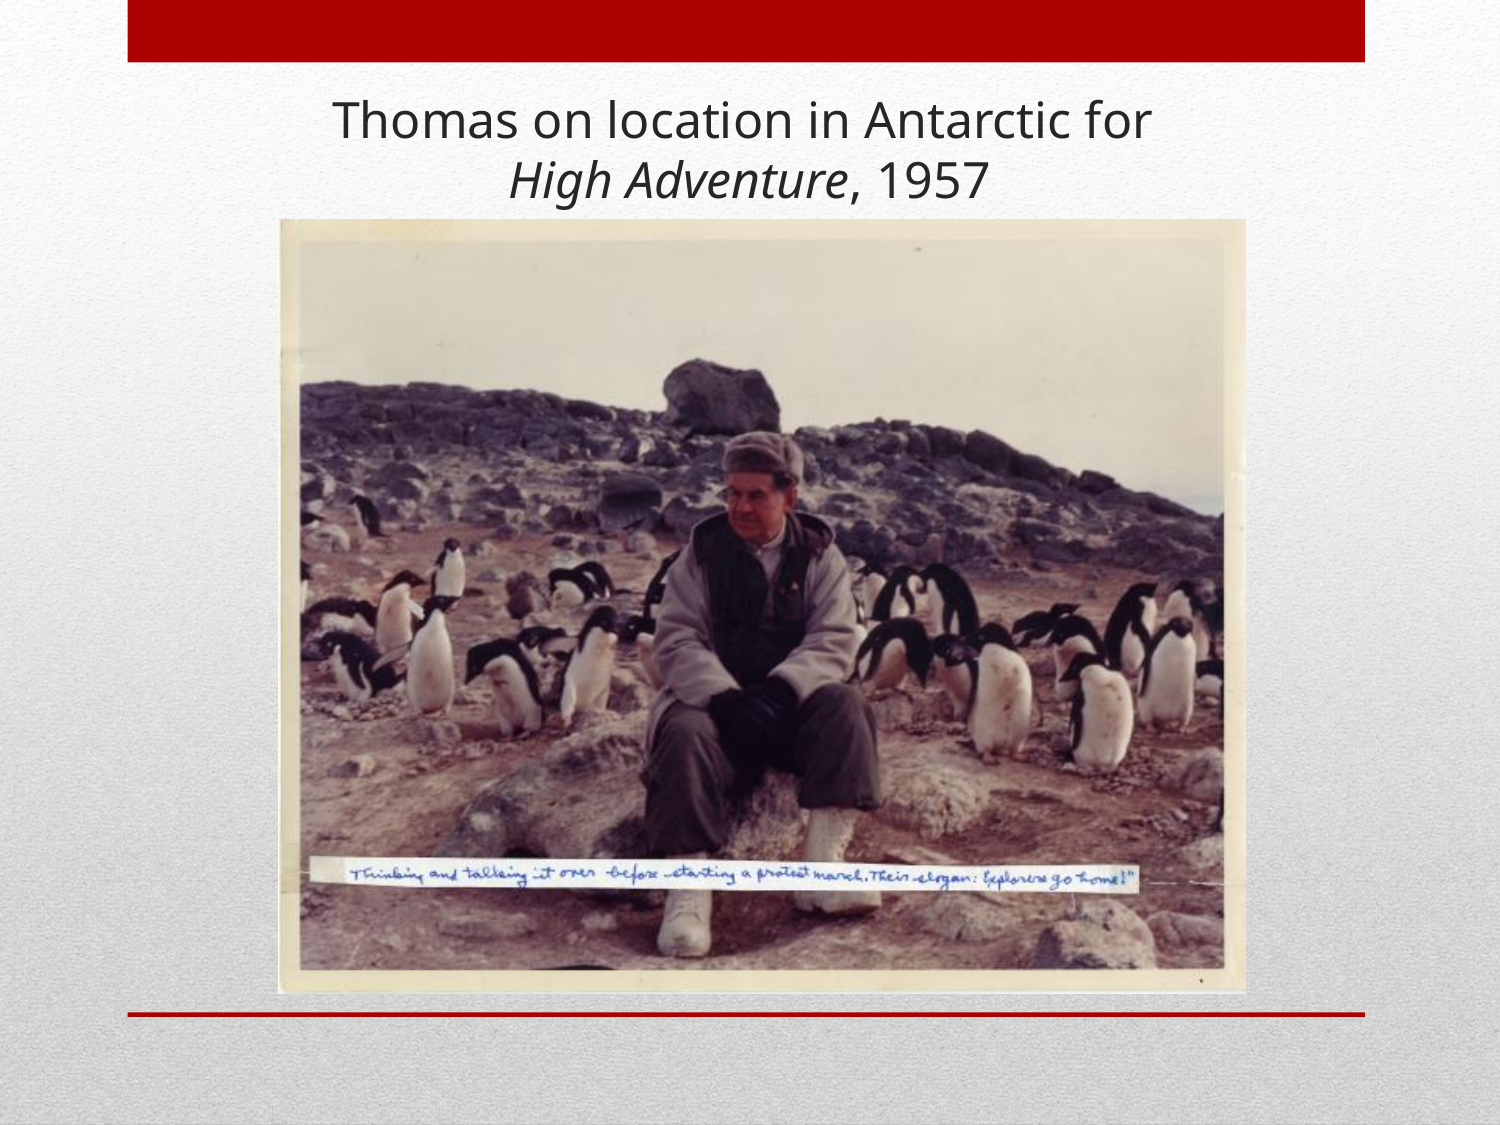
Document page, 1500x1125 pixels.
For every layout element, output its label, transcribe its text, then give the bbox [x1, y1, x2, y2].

title Thomas on location in Antarctic for High Adventure, 1957 [193, 76, 1306, 217]
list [278, 219, 1246, 994]
picture [0, 0, 1500, 1125]
